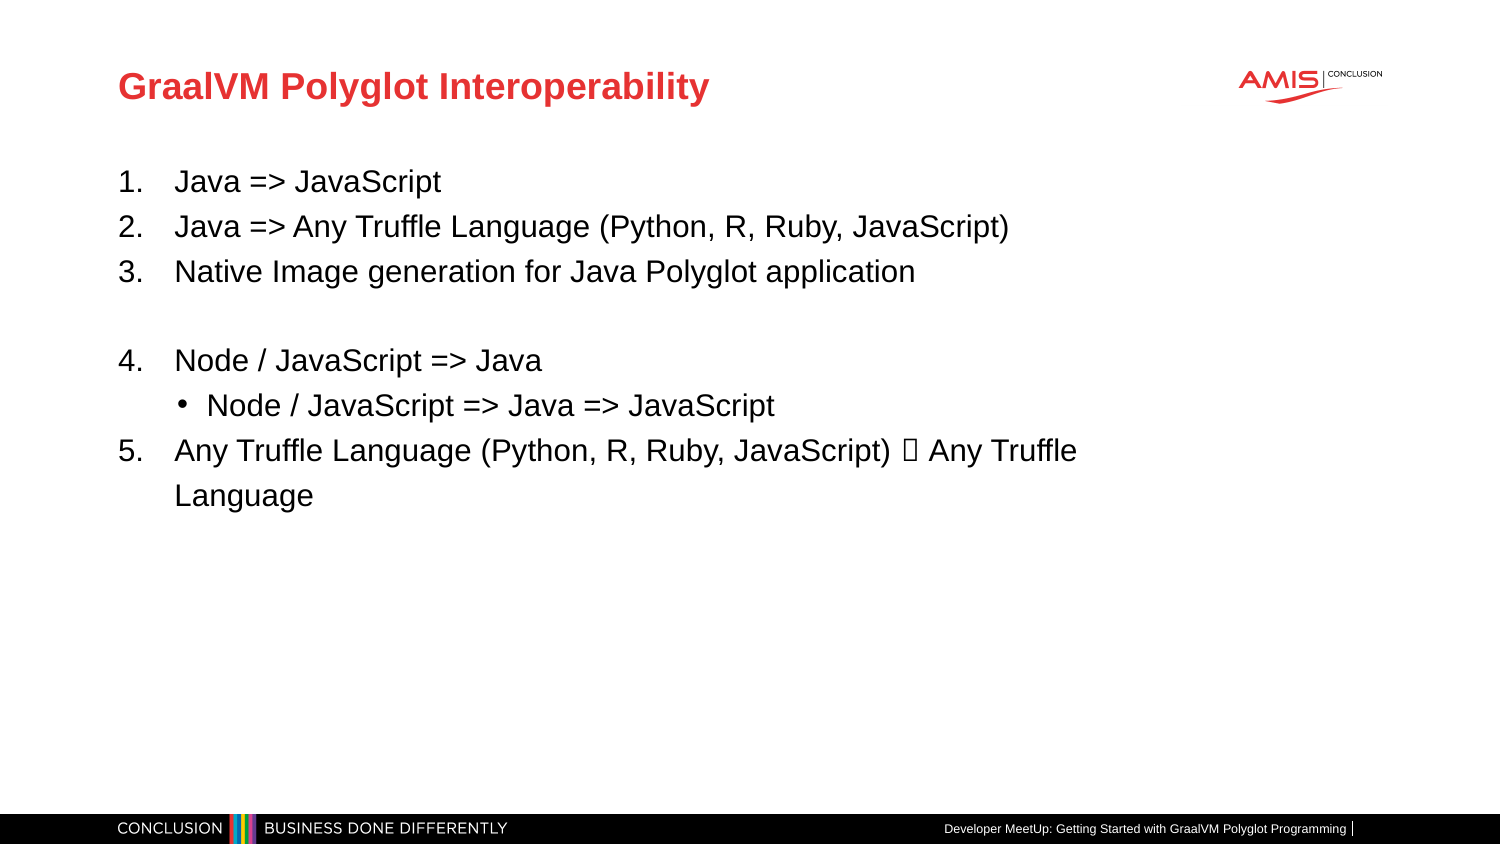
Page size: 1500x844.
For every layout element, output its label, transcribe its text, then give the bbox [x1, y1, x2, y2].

picture [1205, 59, 1388, 106]
picture [239, 814, 1500, 844]
title GraalVM Polyglot Interoperability [118, 47, 1205, 130]
footer Developer MeetUp: Getting Started with GraalVM Polyglot Programming [814, 820, 1347, 839]
picture [0, 814, 236, 844]
list Java => JavaScript Java => Any Truffle Language (Python, R, Ruby, JavaScript) Native Image generation for Java Polyglot application Node / JavaScript => Java Node / JavaScript => Java => JavaScript Any Truffle Language (Python, R, Ruby, JavaScript)  Any Truffle Language [118, 153, 1205, 774]
